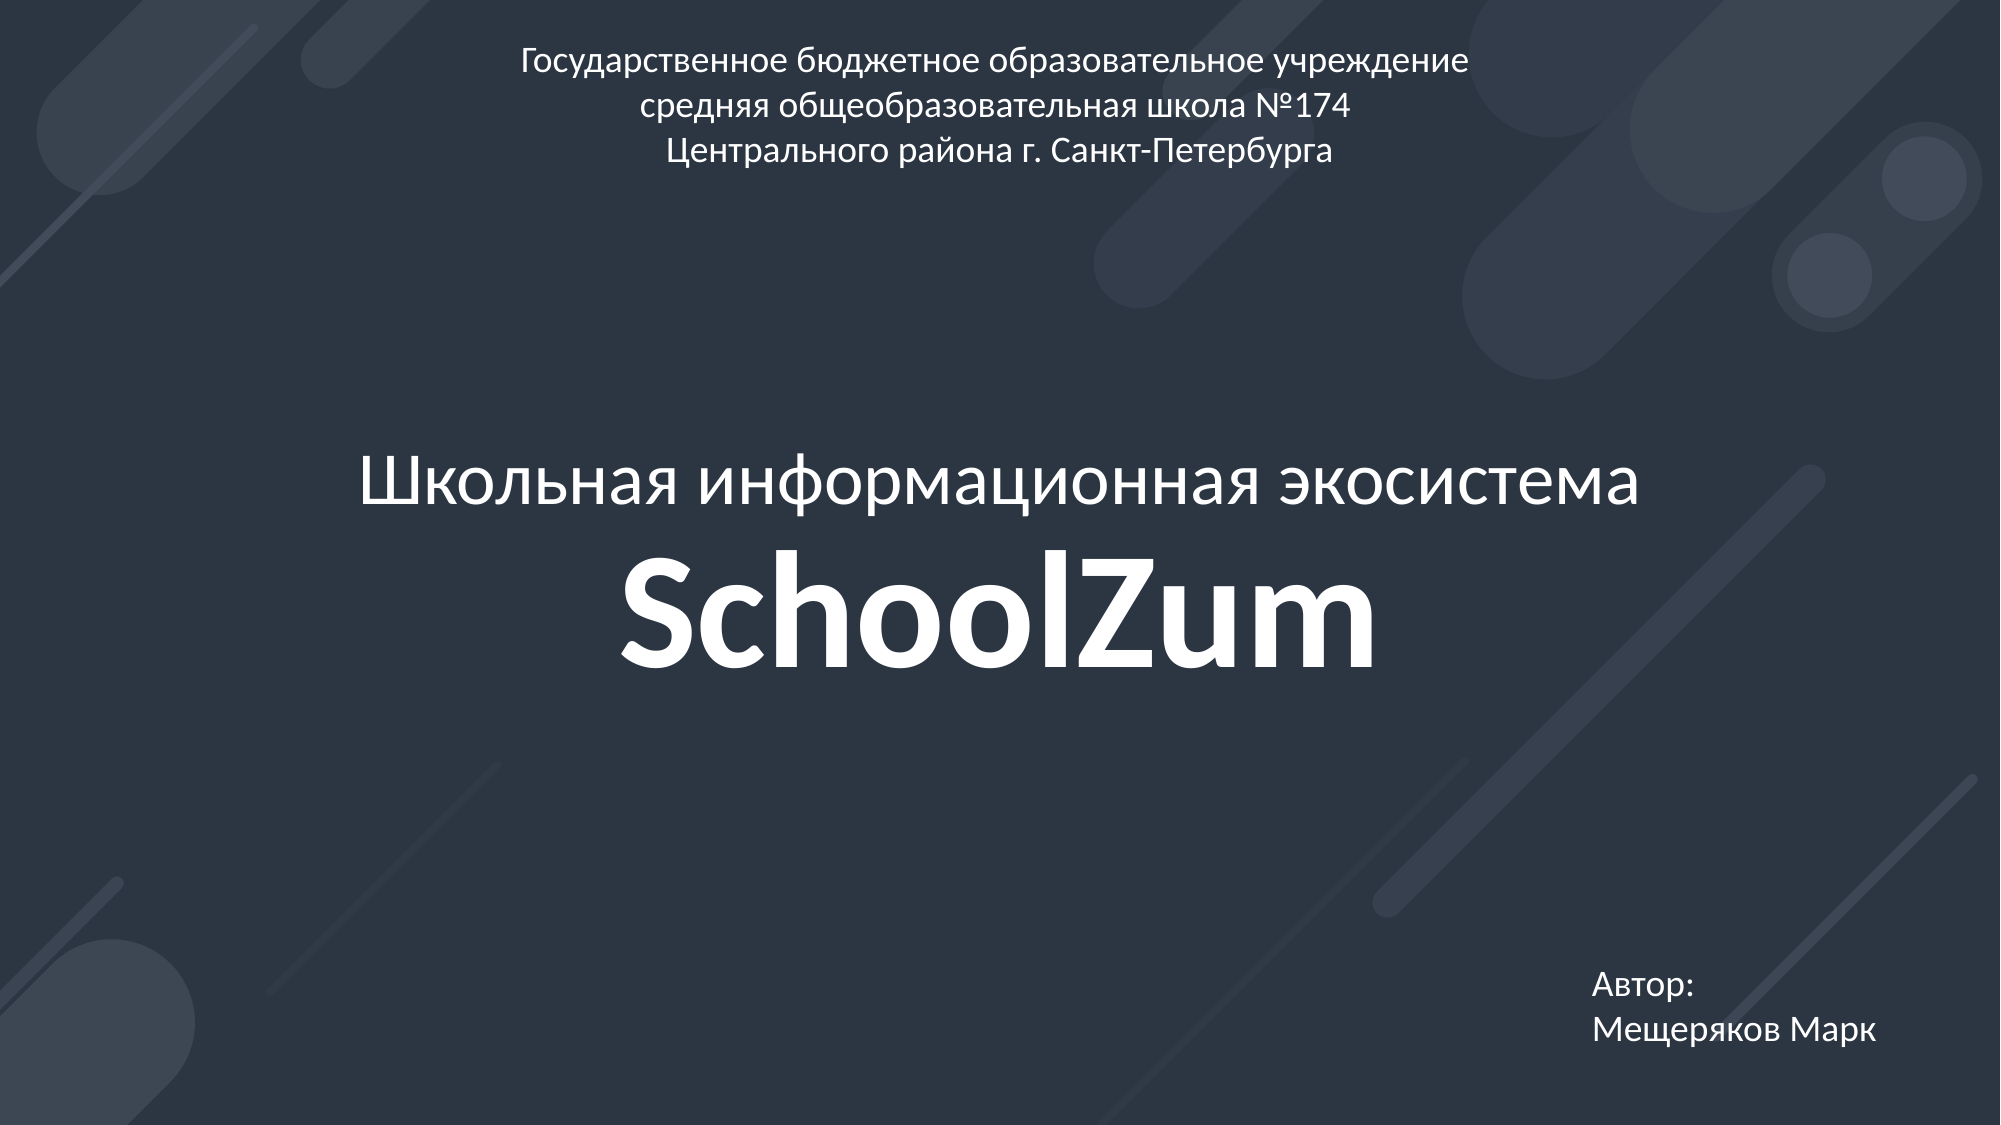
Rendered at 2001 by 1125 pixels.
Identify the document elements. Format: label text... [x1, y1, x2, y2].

text_box Автор: Мещеряков Марк [1577, 952, 1925, 1057]
text_box [0, 914, 2000, 1125]
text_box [0, 0, 2000, 914]
